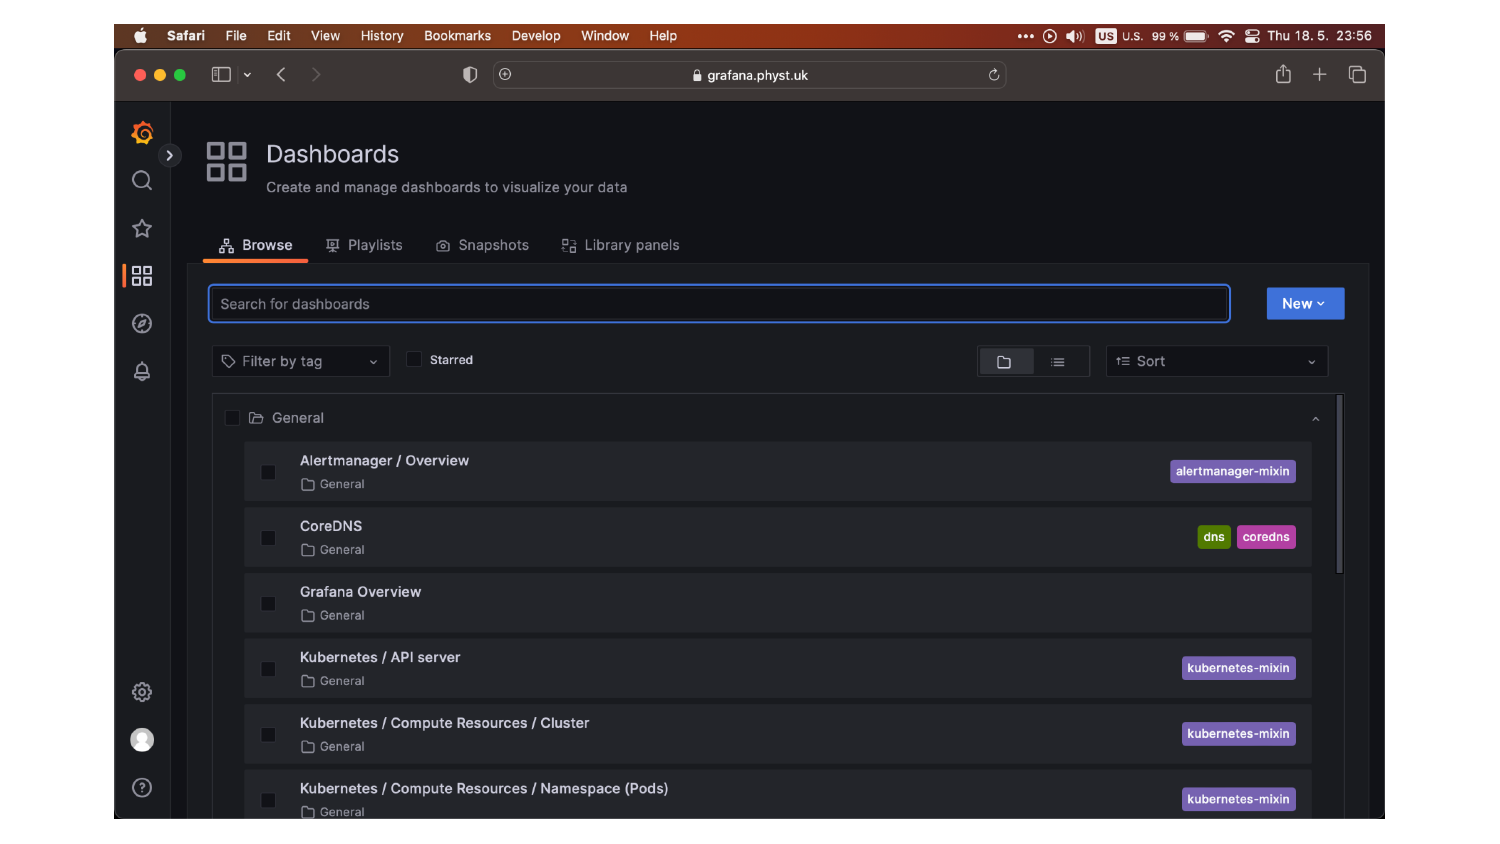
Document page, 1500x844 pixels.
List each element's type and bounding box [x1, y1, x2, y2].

picture [114, 24, 1386, 819]
